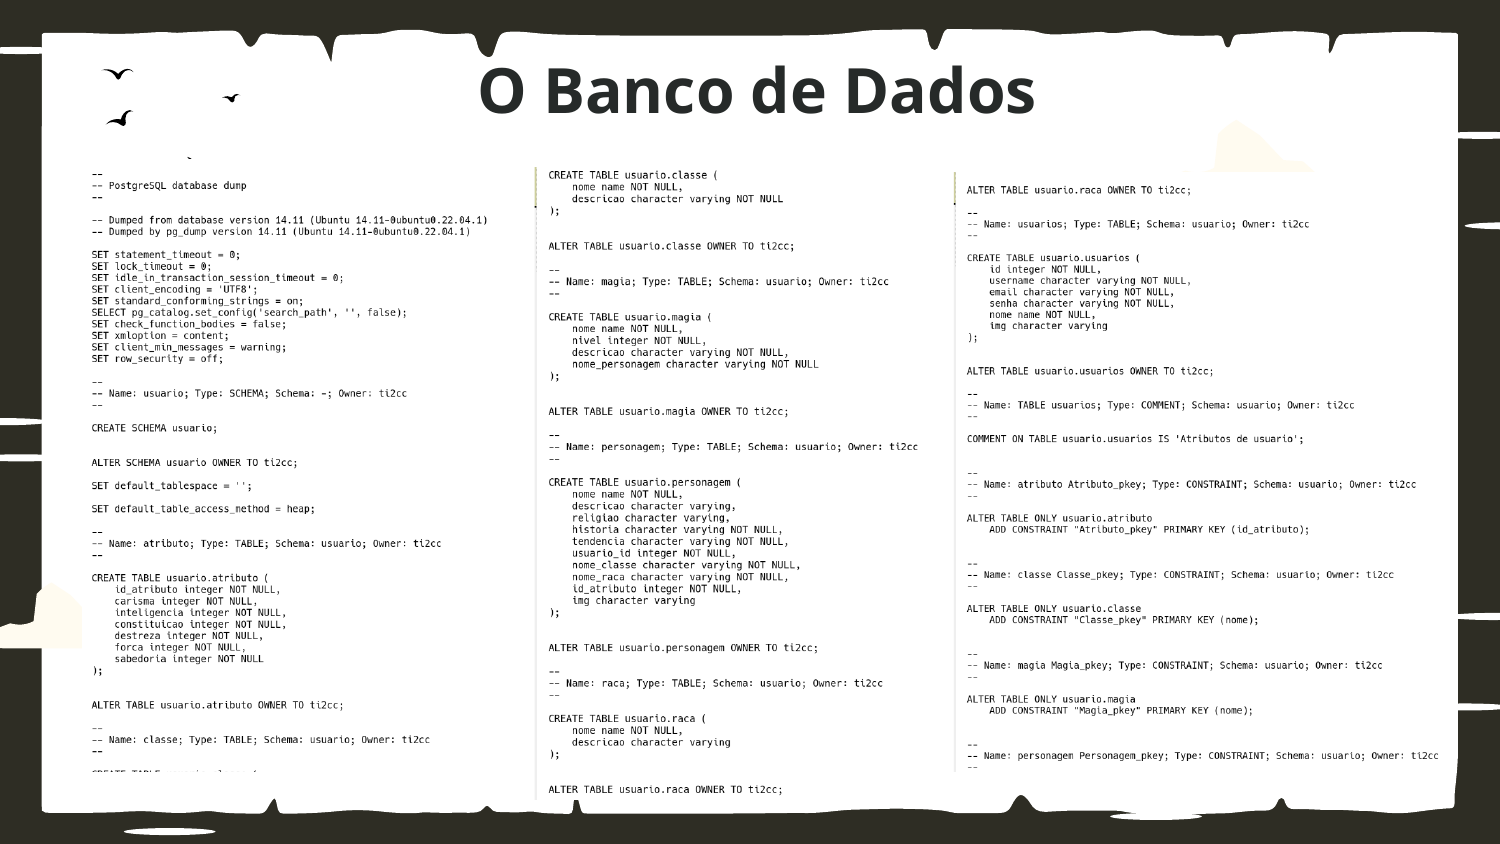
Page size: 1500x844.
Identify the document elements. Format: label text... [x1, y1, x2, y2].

title O Banco de Dados [125, 35, 1389, 130]
picture [534, 167, 930, 801]
picture [953, 172, 1453, 772]
picture [81, 159, 515, 772]
